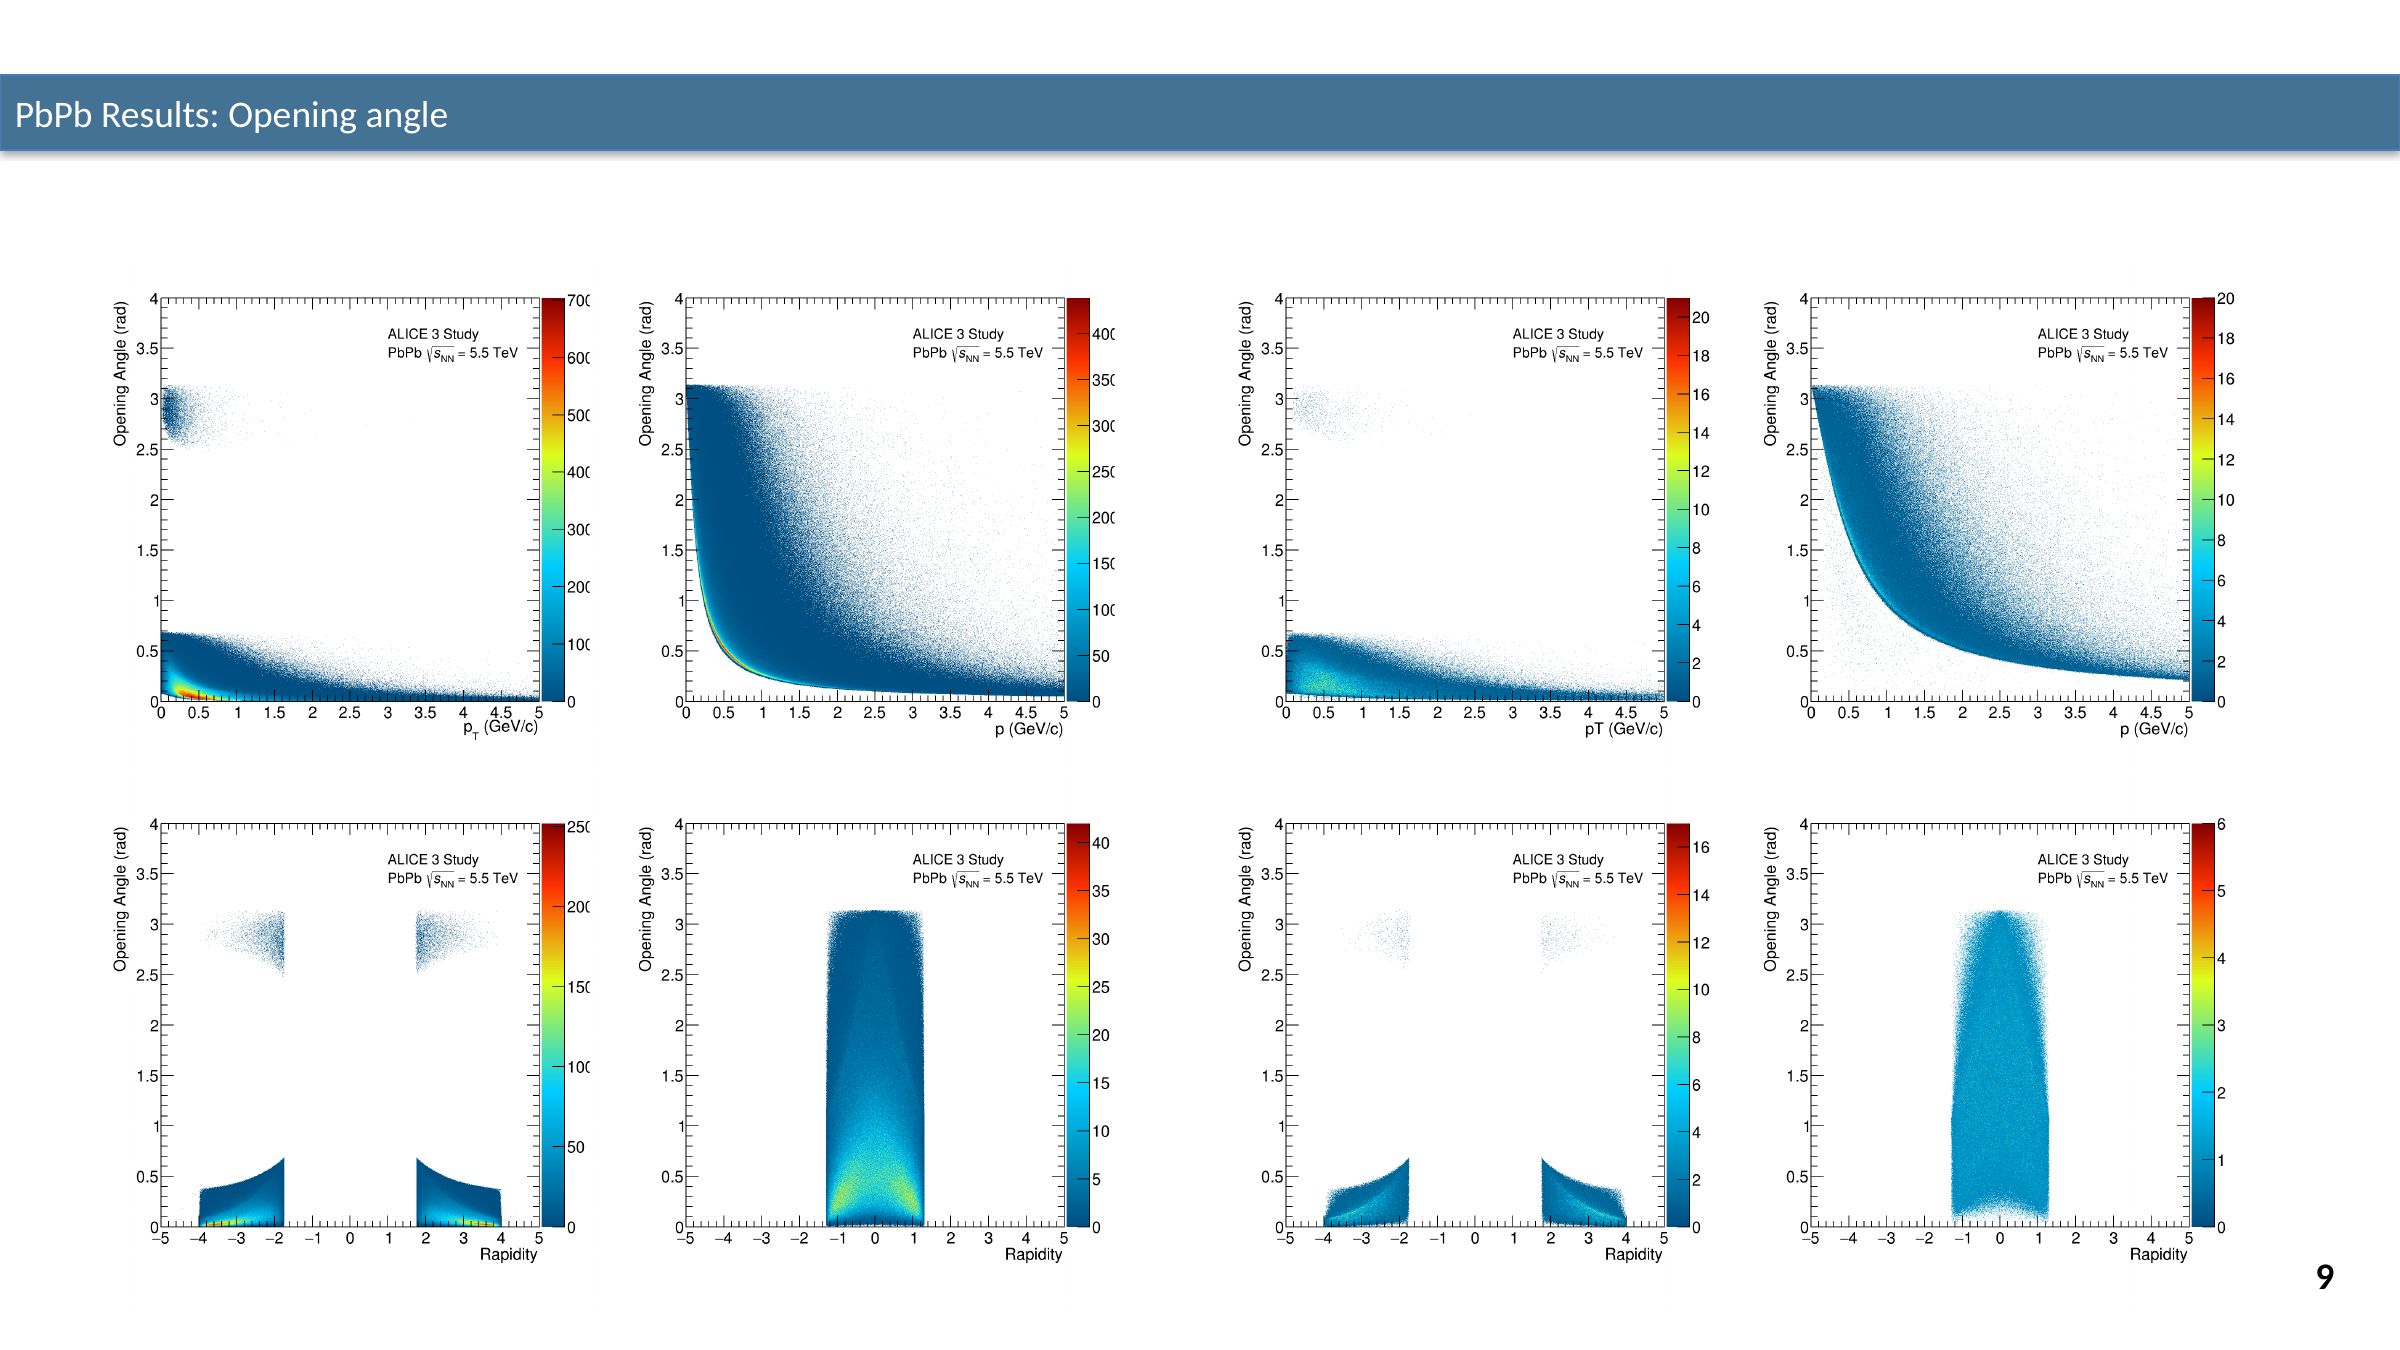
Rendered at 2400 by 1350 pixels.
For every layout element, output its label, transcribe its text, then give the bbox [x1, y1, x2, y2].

text_box PbPb Results: Opening angle [0, 74, 2400, 151]
picture [1199, 262, 2251, 1313]
picture [74, 262, 1126, 1313]
text_box 9 [2300, 1199, 2350, 1305]
